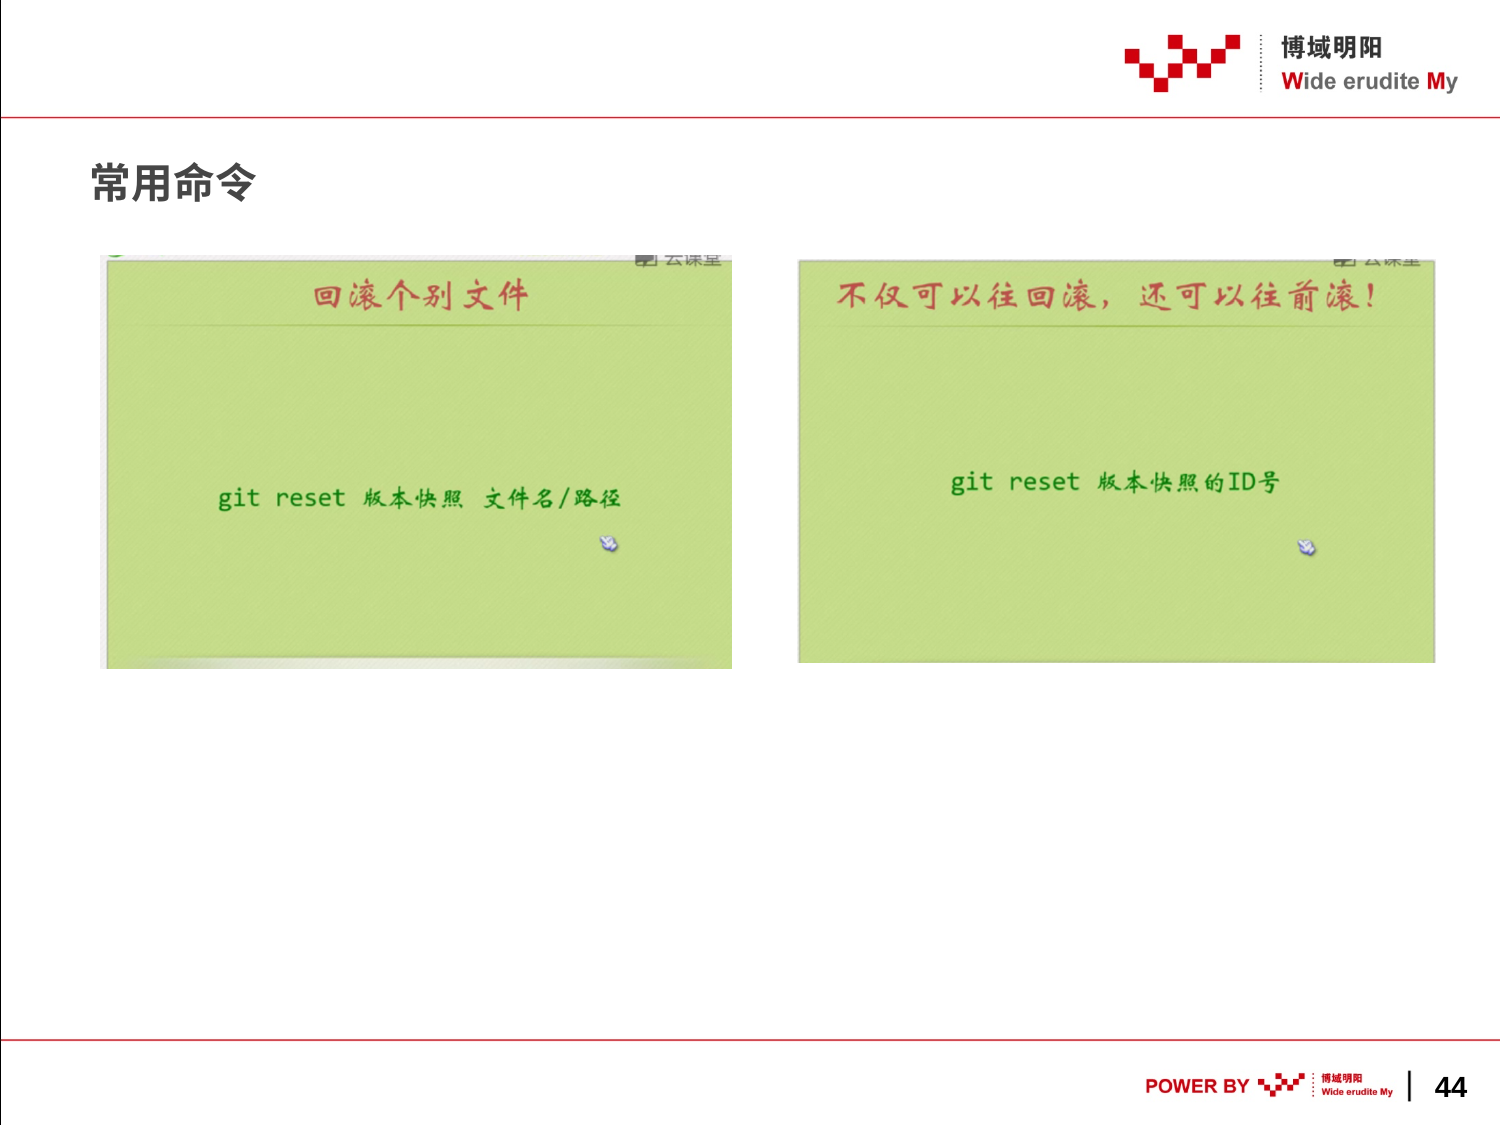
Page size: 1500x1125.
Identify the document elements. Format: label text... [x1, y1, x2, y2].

title 常用命令 [75, 149, 1425, 220]
picture [0, 0, 1500, 1125]
footer 44 [1419, 1060, 1500, 1121]
